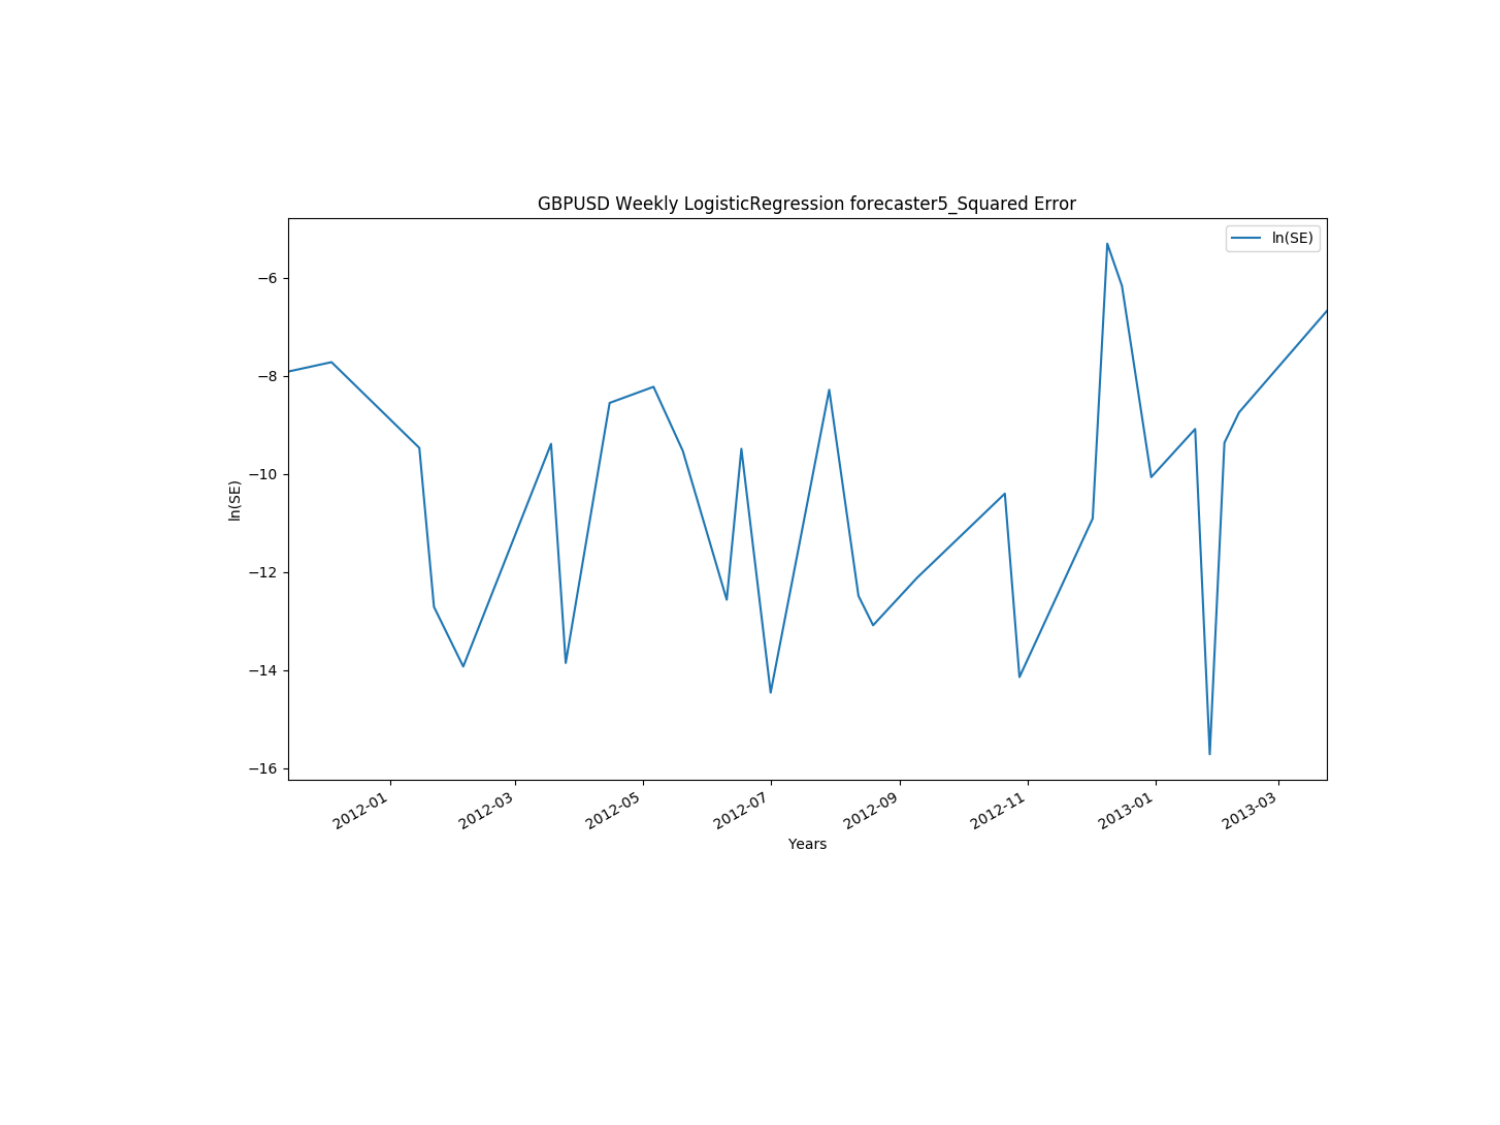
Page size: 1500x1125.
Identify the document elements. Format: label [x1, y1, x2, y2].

picture [119, 119, 1461, 946]
